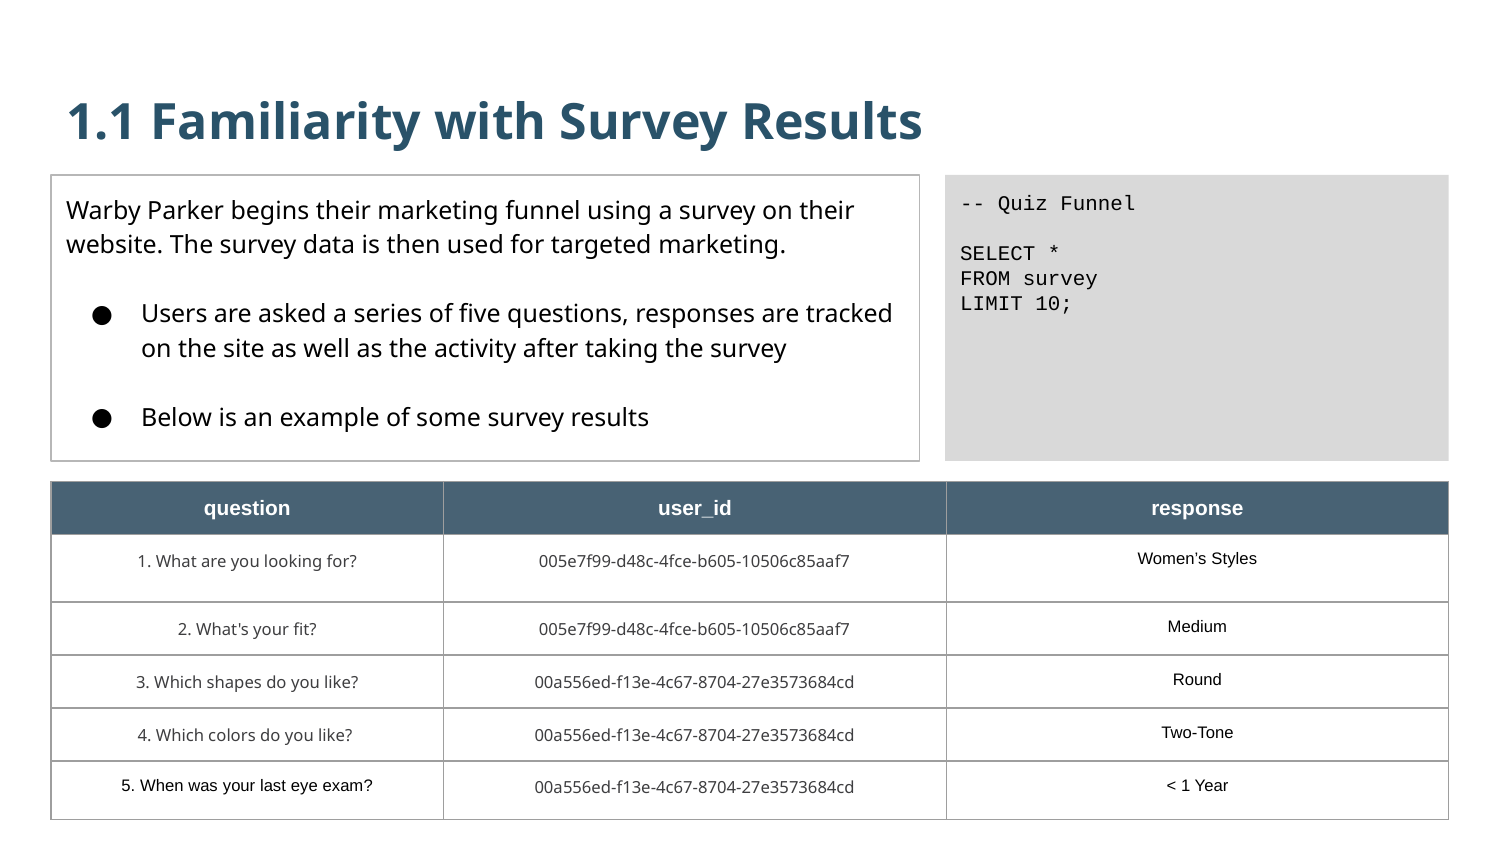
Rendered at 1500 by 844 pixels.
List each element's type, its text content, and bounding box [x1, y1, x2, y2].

table_cell Women’s Styles [947, 535, 1448, 601]
table_cell Medium [947, 603, 1448, 654]
table_cell 3. Which shapes do you like? [52, 656, 443, 707]
table_cell 4. Which colors do you like? [52, 709, 443, 760]
text_box -- Quiz Funnel SELECT * FROM survey LIMIT 10; [945, 174, 1449, 461]
table_cell 005e7f99-d48c-4fce-b605-10506c85aaf7 [444, 535, 946, 601]
table_cell 00a556ed-f13e-4c67-8704-27e3573684cd [444, 709, 946, 760]
table_cell 2. What's your fit? [52, 603, 443, 654]
table_cell Two-Tone [947, 709, 1448, 760]
table_cell Round [947, 656, 1448, 707]
table_cell 00a556ed-f13e-4c67-8704-27e3573684cd [444, 656, 946, 707]
table_cell < 1 Year [947, 762, 1448, 819]
table_header question [52, 482, 443, 534]
table_cell 005e7f99-d48c-4fce-b605-10506c85aaf7 [444, 603, 946, 654]
table_header user_id [444, 482, 946, 534]
text_box 1.1 Familiarity with Survey Results [51, 27, 1449, 165]
table_cell 00a556ed-f13e-4c67-8704-27e3573684cd [444, 762, 946, 819]
table_cell 1. What are you looking for? [52, 535, 443, 601]
table_cell 5. When was your last eye exam? [52, 762, 443, 819]
text_box Warby Parker begins their marketing funnel using a survey on their website. The survey data is then used for targeted marketing. Users are asked a series of five questions, responses are tracked on the site as well as the activity after taking the survey Below is an example of some survey results [51, 174, 920, 461]
table_header response [947, 482, 1448, 534]
